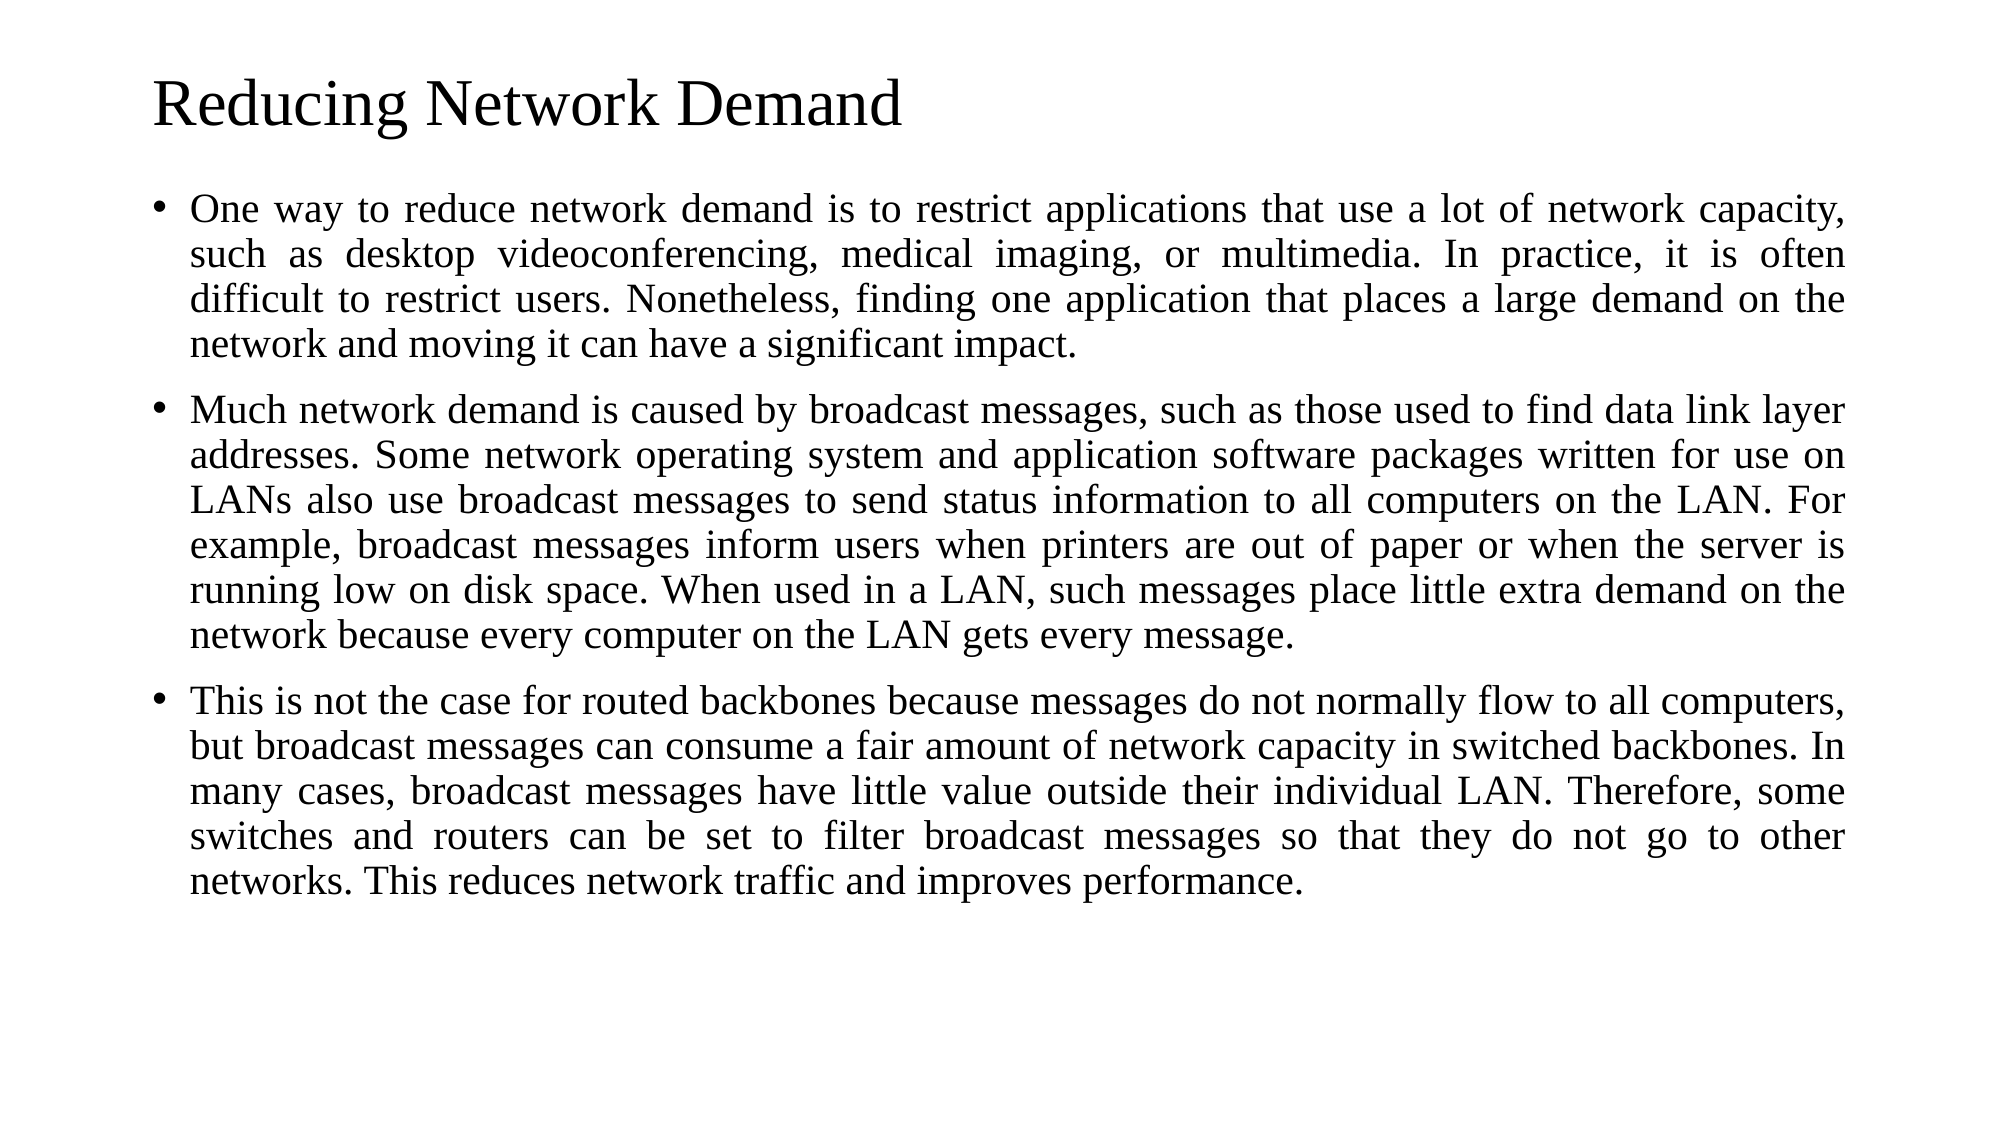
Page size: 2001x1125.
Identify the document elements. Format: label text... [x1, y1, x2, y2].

title Reducing Network Demand [137, 59, 1863, 148]
list One way to reduce network demand is to restrict applications that use a lot of network capacity, such as desktop videoconferencing, medical imaging, or multimedia. In practice, it is often difficult to restrict users. Nonetheless, finding one application that places a large demand on the network and moving it can have a significant impact. Much network demand is caused by broadcast messages, such as those used to find data link layer addresses. Some network operating system and application software packages written for use on LANs also use broadcast messages to send status information to all computers on the LAN. For example, broadcast messages inform users when printers are out of paper or when the server is running low on disk space. When used in a LAN, such messages place little extra demand on the network because every computer on the LAN gets every message. This is not the case for routed backbones because messages do not normally flow to all computers, but broadcast messages can consume a fair amount of network capacity in switched backbones. In many cases, broadcast messages have little value outside their individual LAN. Therefore, some switches and routers can be set to filter broadcast messages so that they do not go to other networks. This reduces network traffic and improves performance. [137, 179, 1863, 1014]
